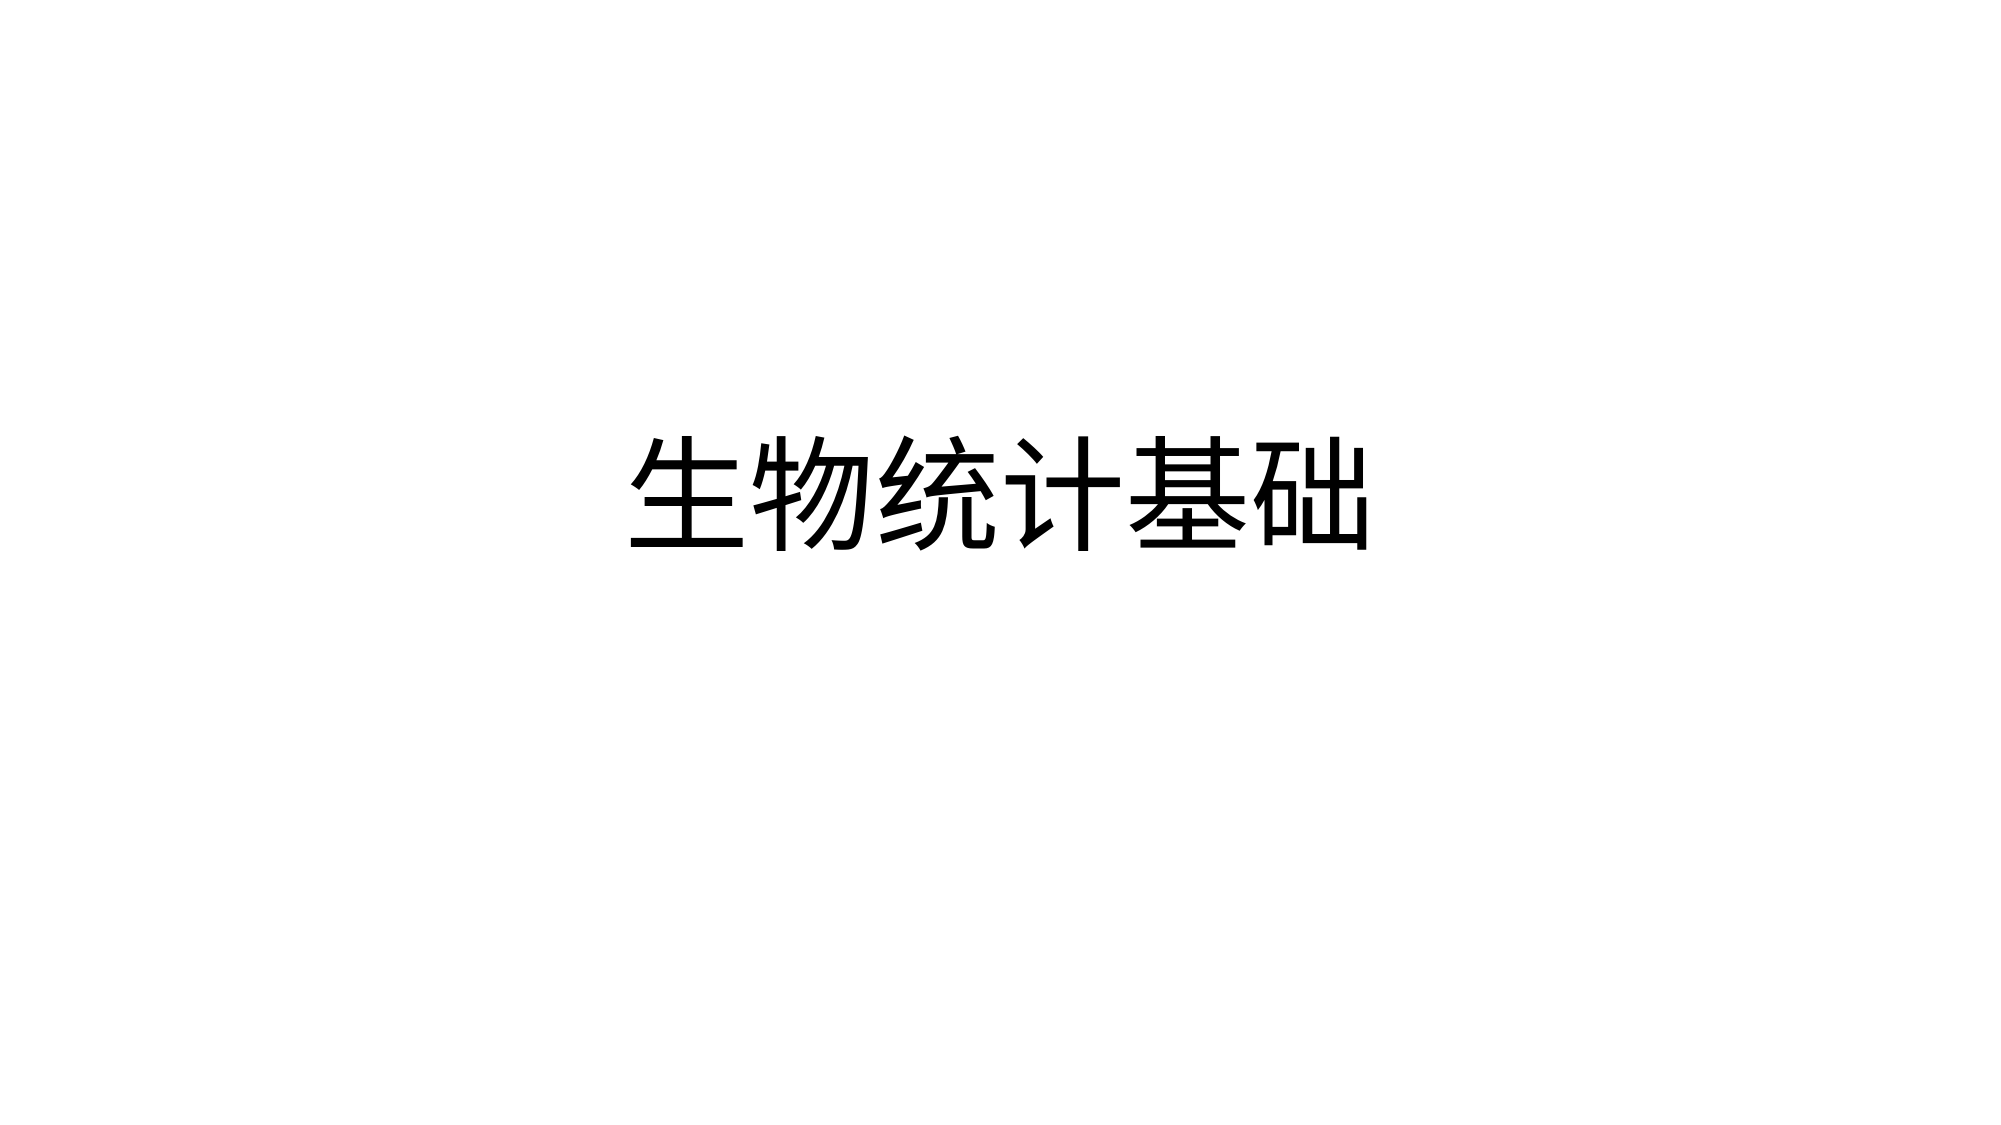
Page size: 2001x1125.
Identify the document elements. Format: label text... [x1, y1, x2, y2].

title 生物统计基础 [249, 184, 1750, 576]
